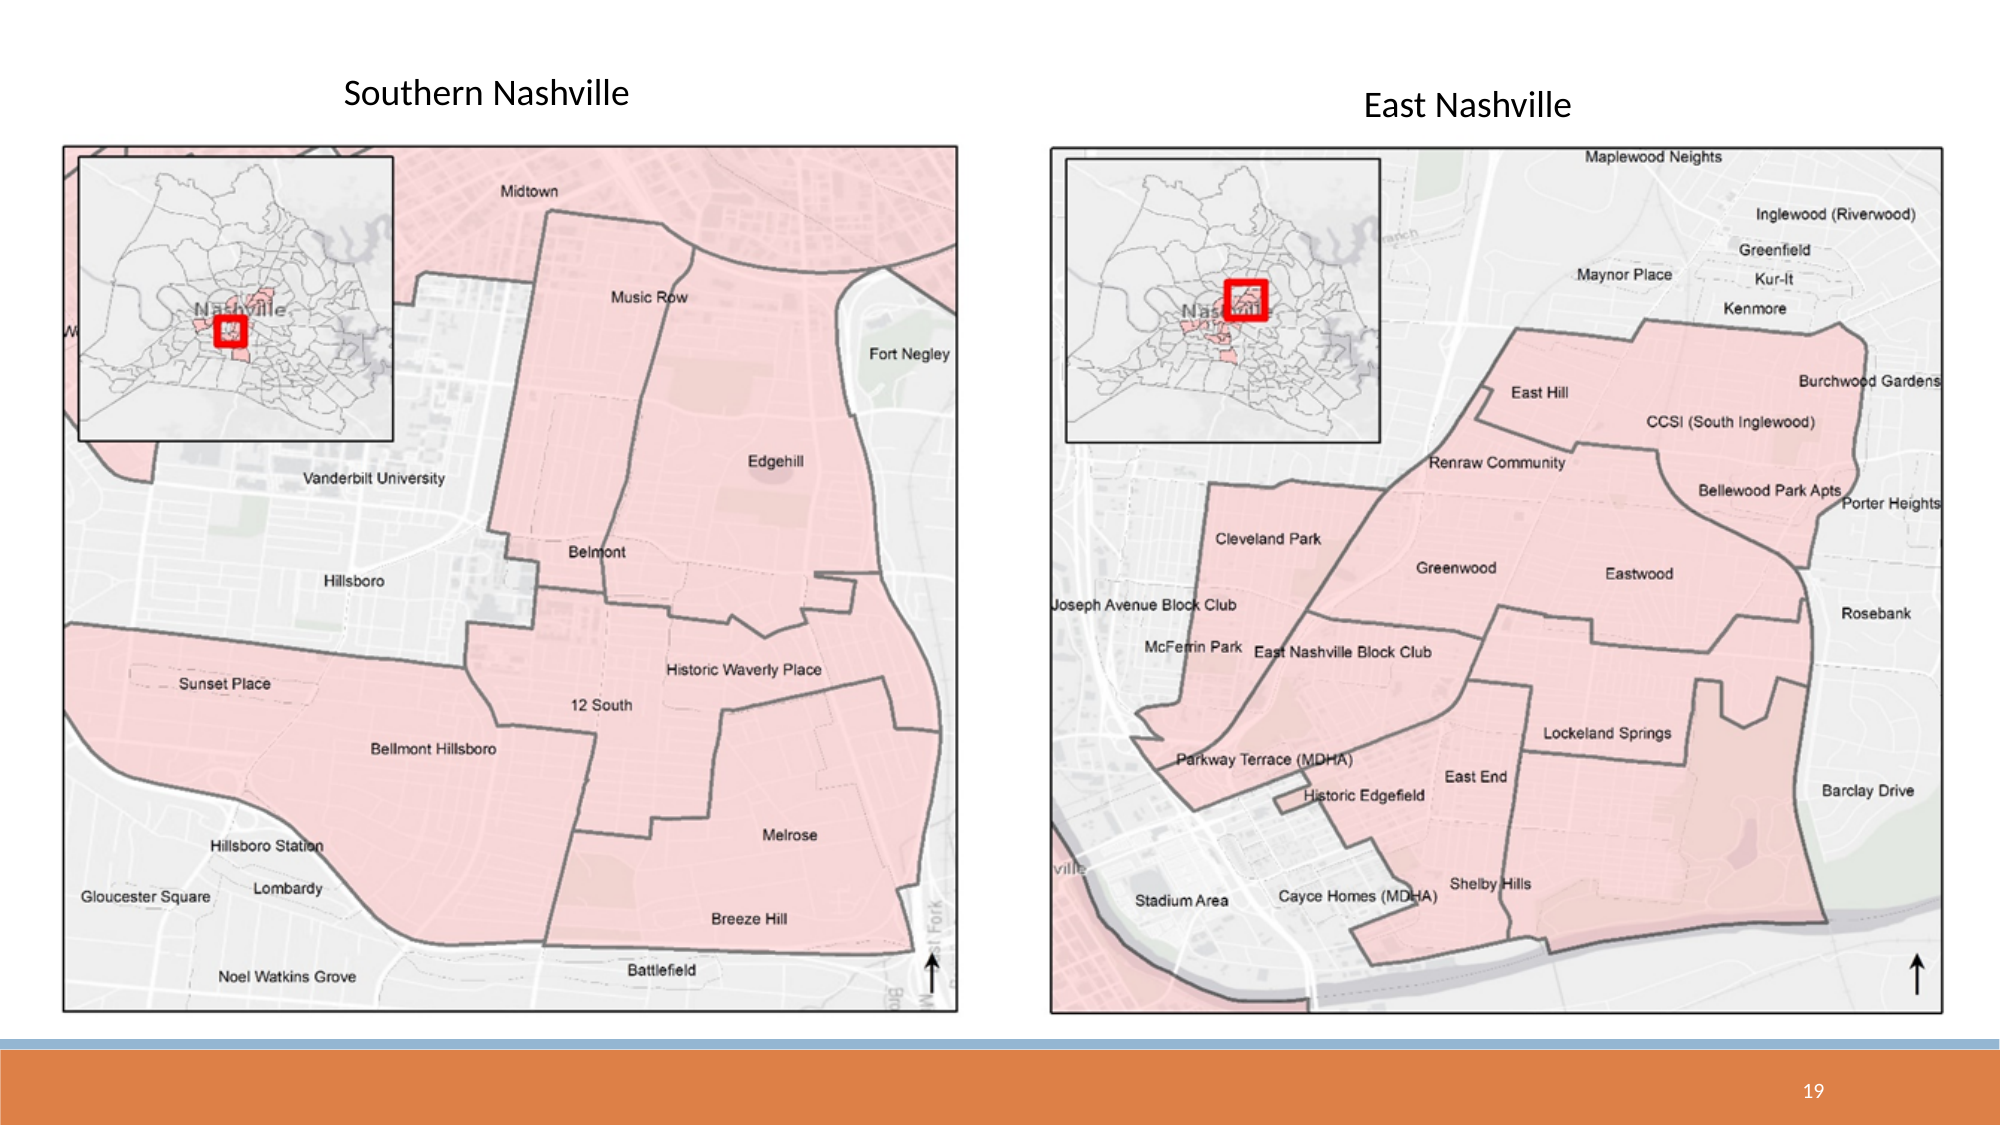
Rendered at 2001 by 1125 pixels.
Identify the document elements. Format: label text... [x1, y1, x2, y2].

picture [51, 132, 969, 1025]
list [1034, 132, 1957, 1025]
slide_number 19 [1624, 1059, 1840, 1120]
text_box East Nashville [1349, 72, 1630, 129]
text_box Southern Nashville [328, 60, 655, 121]
